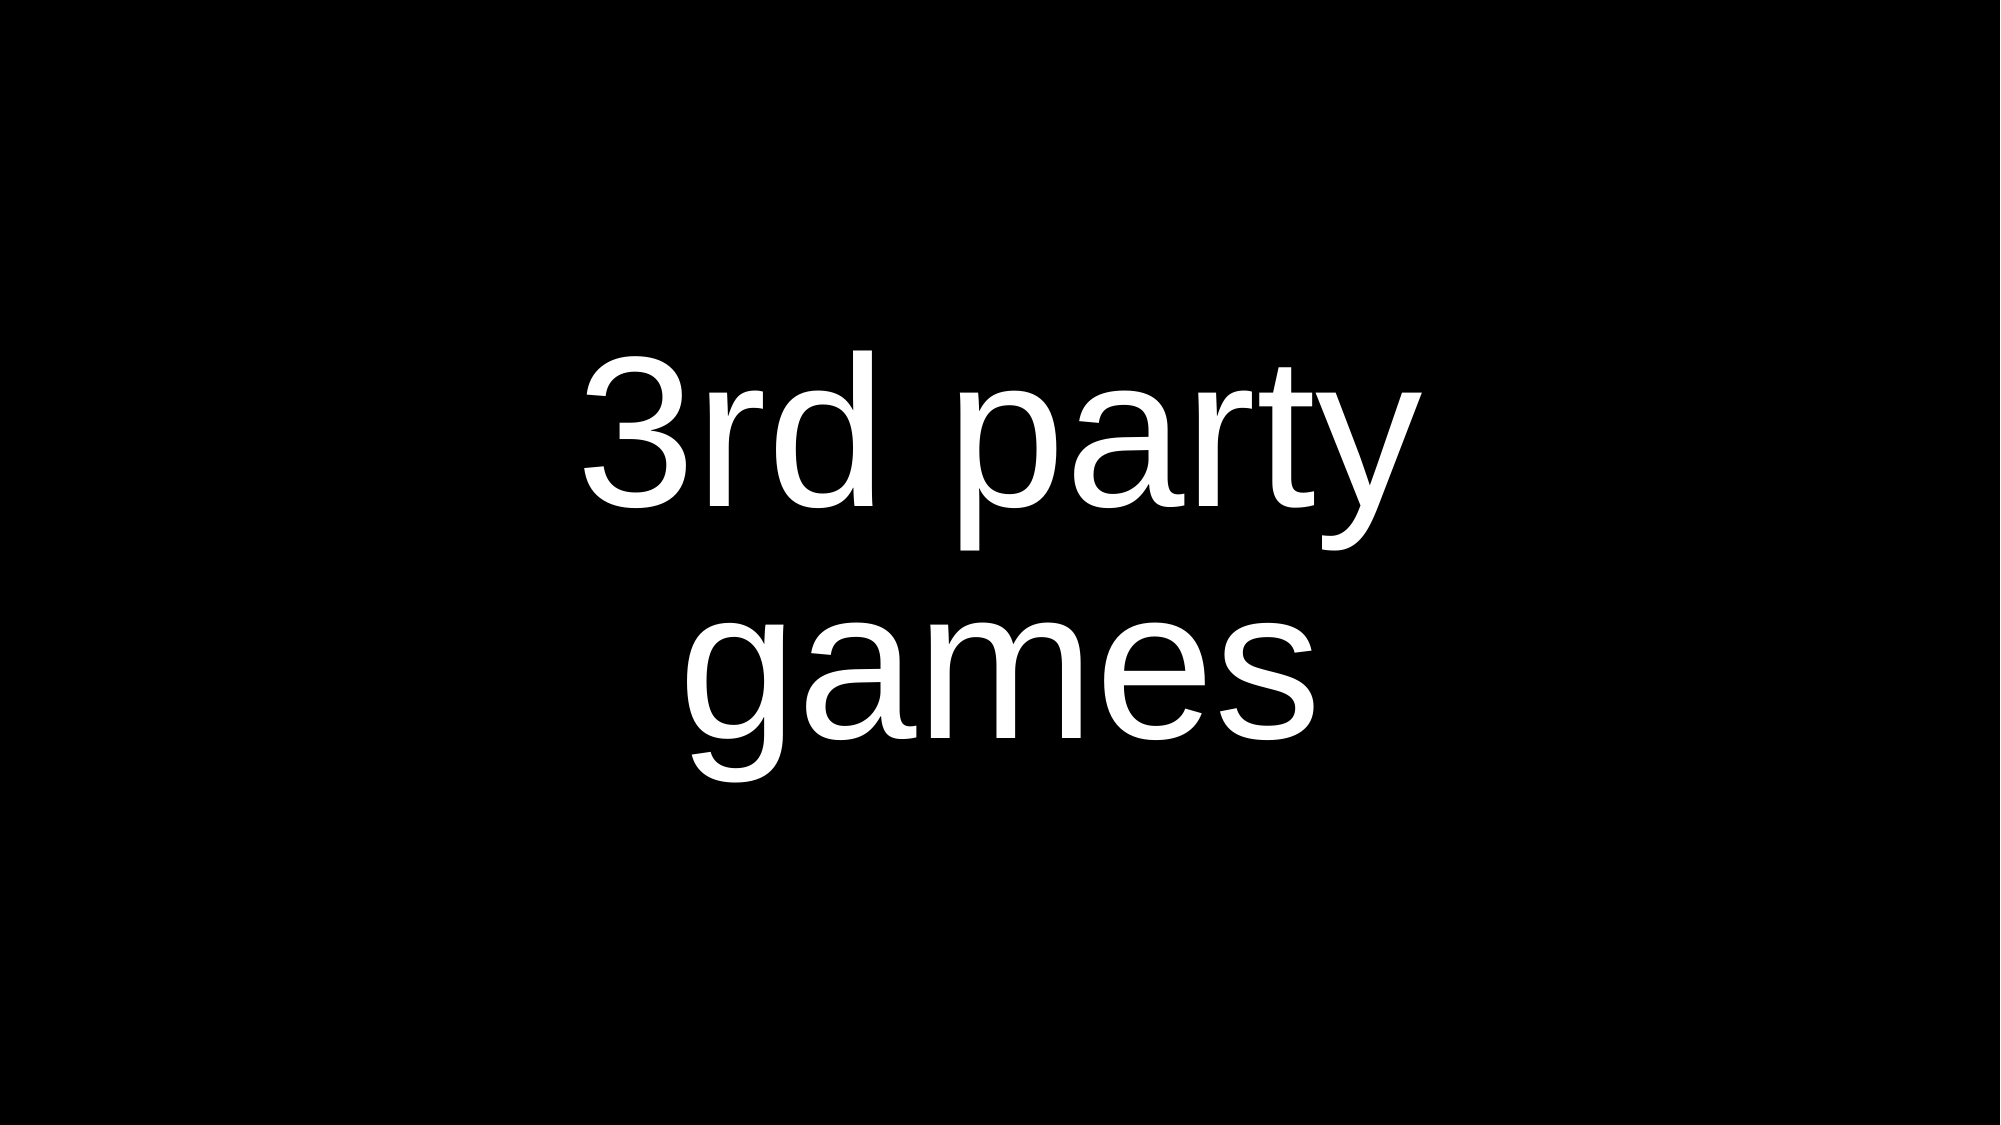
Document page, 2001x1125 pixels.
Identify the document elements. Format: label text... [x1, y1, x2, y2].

title 3rd party games [249, 332, 1750, 793]
